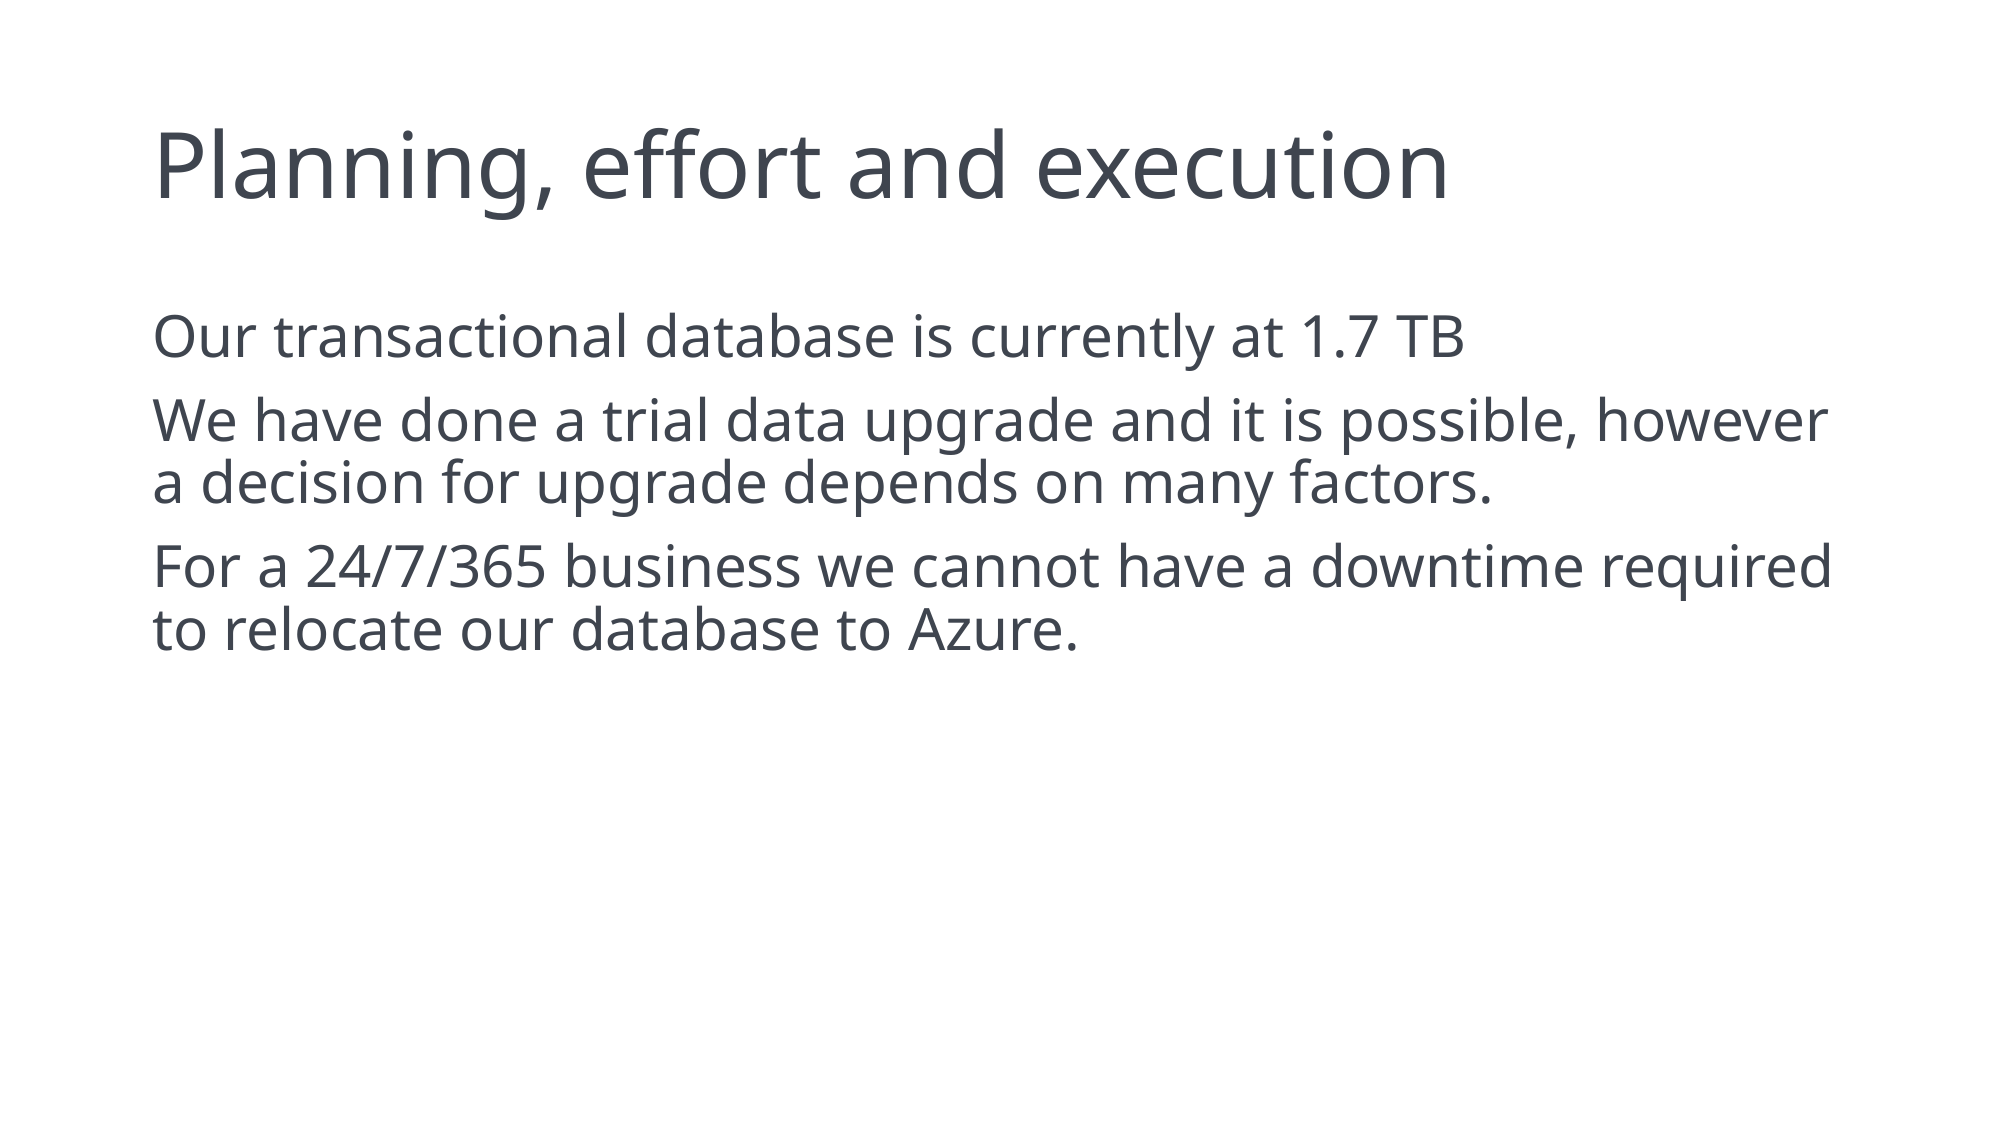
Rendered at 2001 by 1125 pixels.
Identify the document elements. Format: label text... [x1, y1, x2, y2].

list Our transactional database is currently at 1.7 TB We have done a trial data upgrade and it is possible, however a decision for upgrade depends on many factors. For a 24/7/365 business we cannot have a downtime required to relocate our database to Azure. [137, 299, 1863, 1014]
title Planning, effort and execution [137, 59, 1863, 278]
